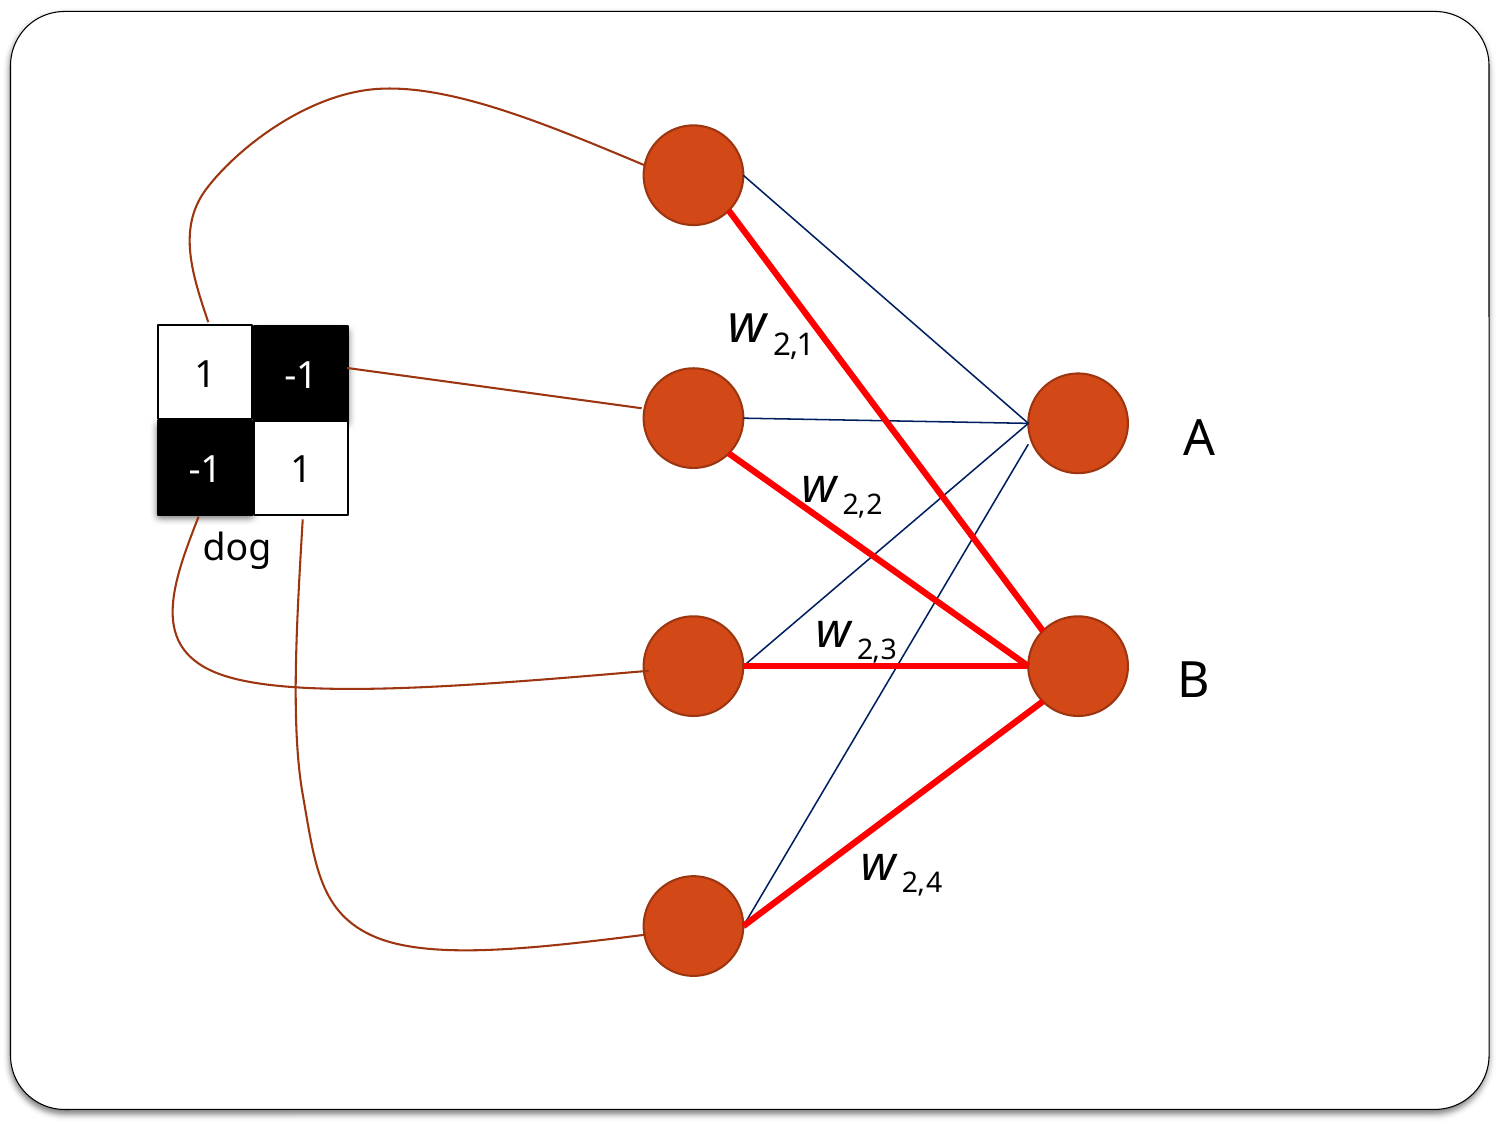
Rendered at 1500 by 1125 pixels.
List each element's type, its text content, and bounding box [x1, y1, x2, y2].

text_box [342, 565, 649, 688]
text_box 1 [253, 420, 349, 516]
text_box [642, 367, 722, 469]
text_box [642, 615, 737, 718]
text_box [642, 875, 744, 977]
text_box [642, 124, 745, 227]
text_box 1 [157, 324, 253, 420]
text_box [347, 366, 642, 410]
text_box -1 [157, 420, 253, 516]
text_box [1033, 615, 1129, 718]
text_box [728, 453, 1029, 667]
text_box B [1162, 640, 1225, 715]
text_box -1 [253, 325, 349, 420]
text_box dog [187, 515, 287, 575]
text_box [294, 519, 646, 952]
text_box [743, 701, 1044, 927]
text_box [743, 174, 1029, 208]
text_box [743, 675, 1029, 700]
text_box A [1168, 398, 1231, 474]
text_box [171, 544, 299, 689]
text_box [728, 210, 1044, 632]
text_box [1048, 372, 1129, 475]
text_box [188, 87, 645, 323]
